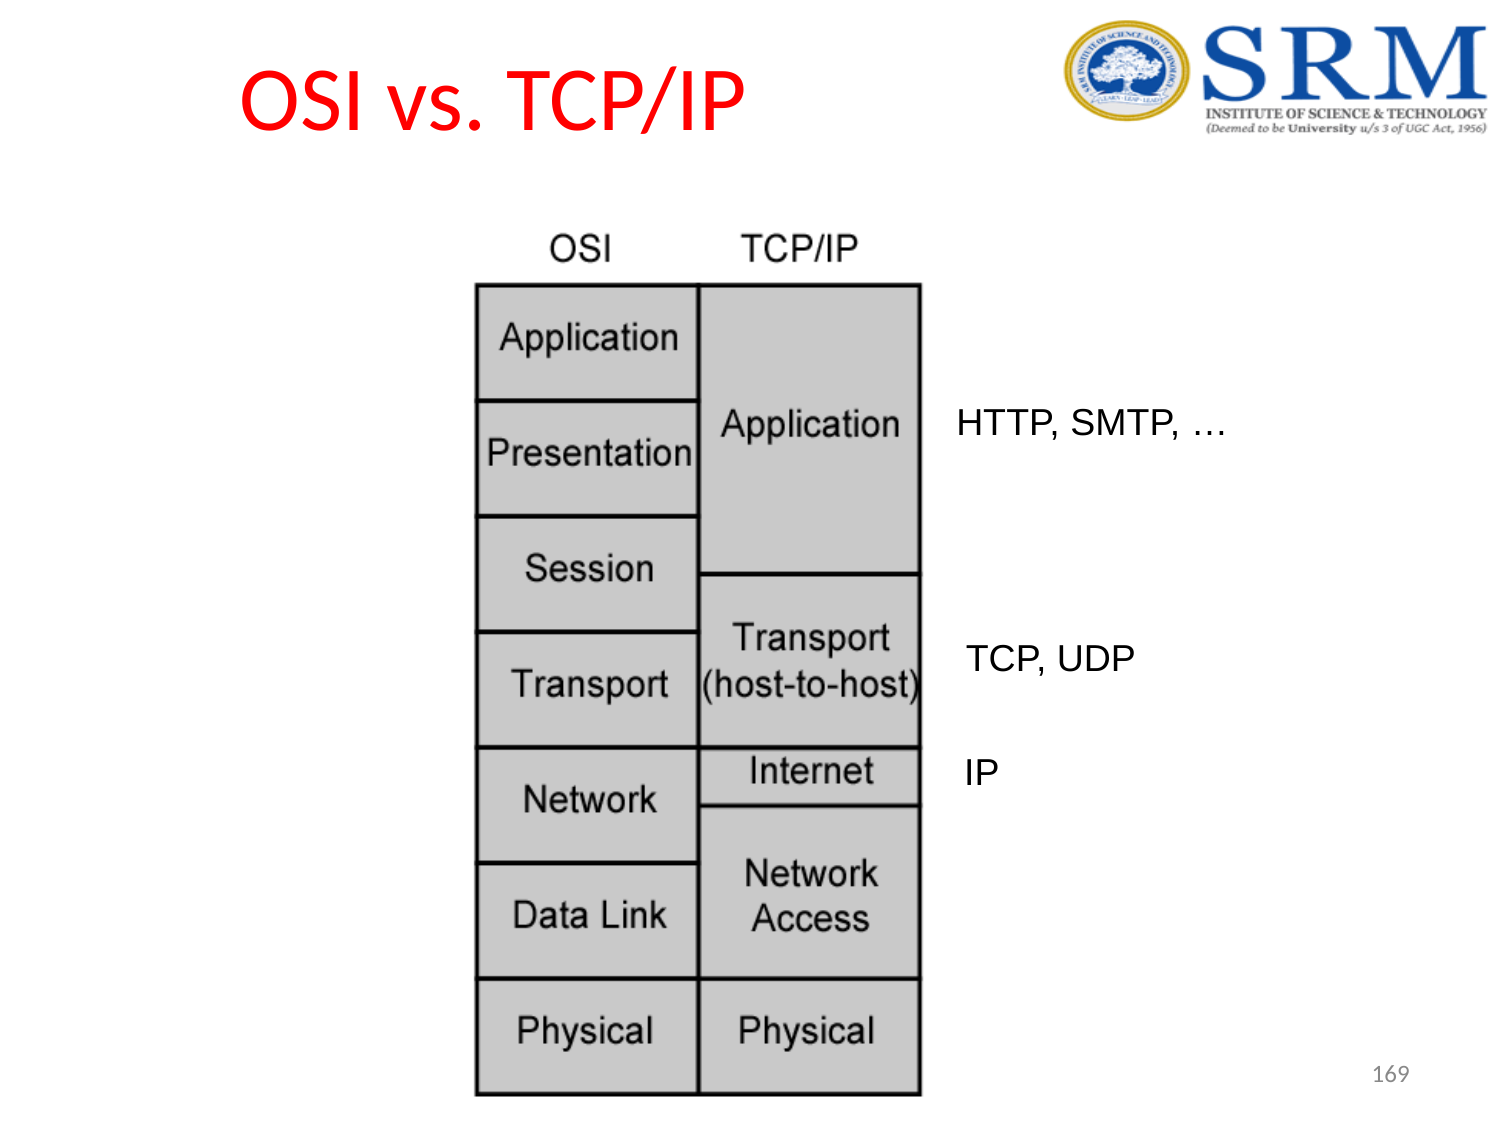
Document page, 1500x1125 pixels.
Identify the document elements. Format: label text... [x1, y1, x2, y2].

title OSI vs. TCP/IP [75, 0, 913, 188]
slide_number ‹#› [1304, 1042, 1425, 1103]
picture [1059, 0, 1500, 151]
picture [110, 214, 1301, 1106]
